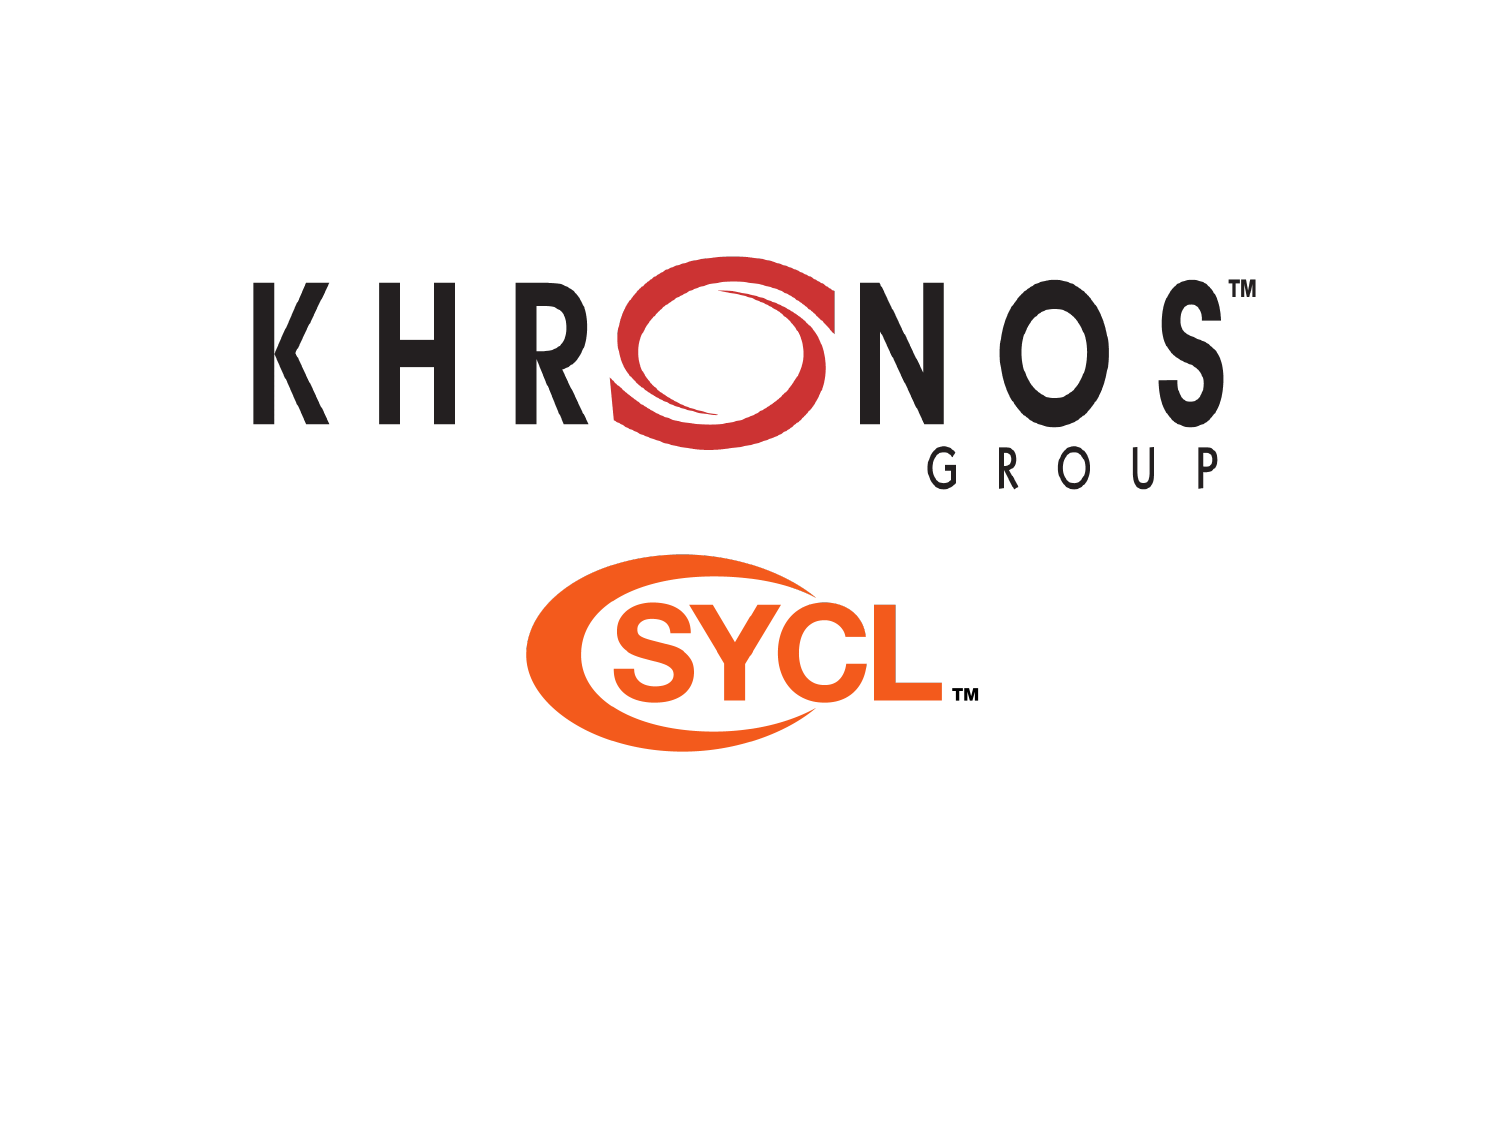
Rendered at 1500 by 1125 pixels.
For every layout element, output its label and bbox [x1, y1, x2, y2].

picture [202, 196, 1298, 777]
